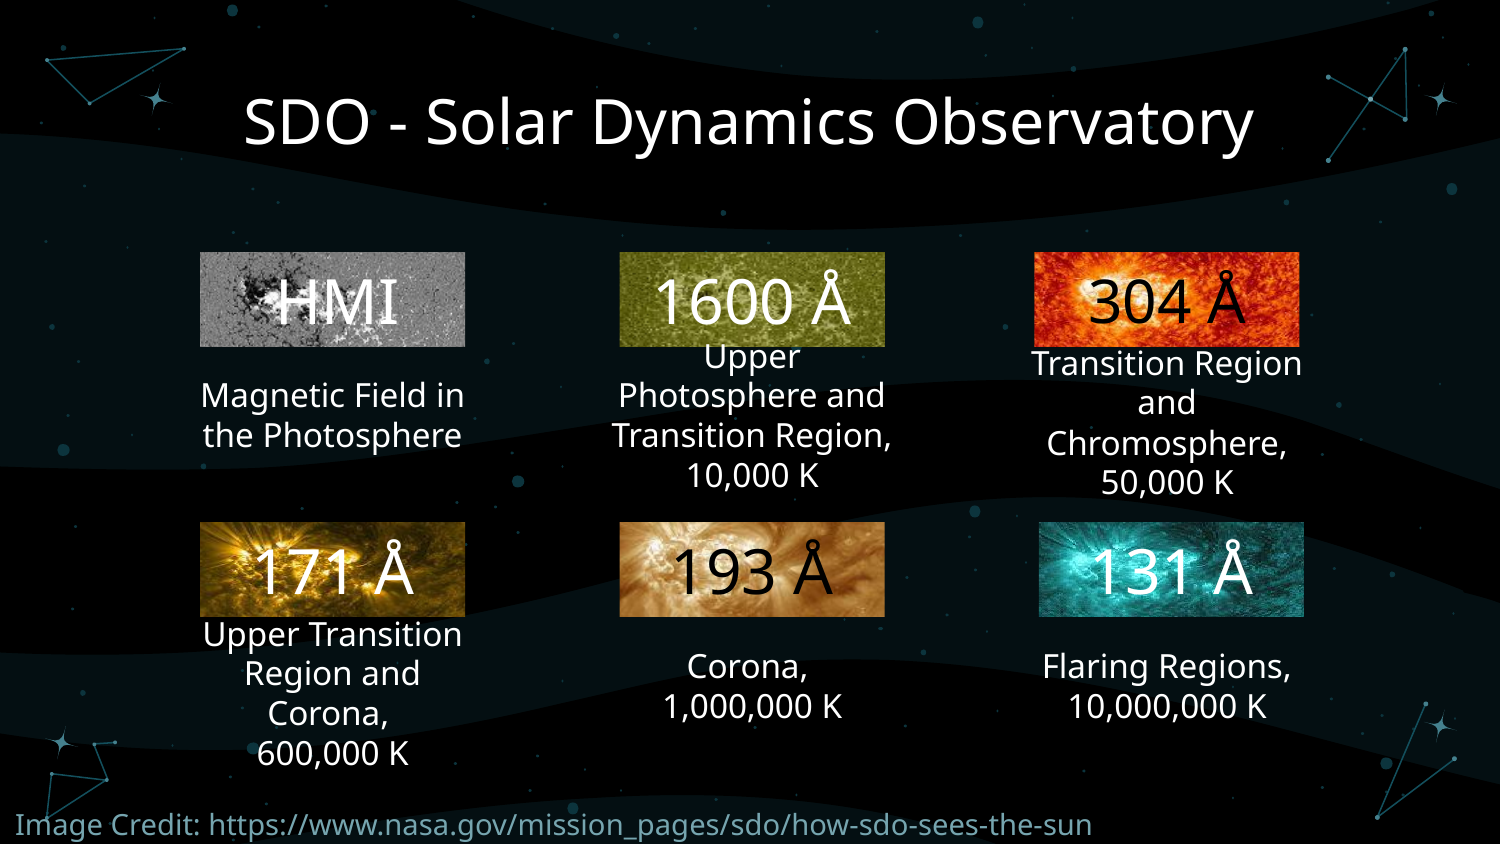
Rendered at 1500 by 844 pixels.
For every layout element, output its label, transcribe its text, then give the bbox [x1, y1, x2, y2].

text_box Image Credit: https://www.nasa.gov/mission_pages/sdo/how-sdo-sees-the-sun [0, 790, 1128, 844]
subtitle Flaring Regions, 10,000,000 K [1001, 630, 1333, 741]
picture [199, 251, 466, 347]
picture [199, 522, 466, 618]
picture [1034, 251, 1300, 347]
subtitle Magnetic Field in the Photosphere [167, 360, 499, 470]
picture [619, 251, 886, 347]
picture [1038, 522, 1305, 618]
subtitle Corona, 1,000,000 K [586, 630, 918, 741]
subtitle Upper Transition Region and Corona, 600,000 K [167, 630, 499, 755]
picture [619, 522, 885, 618]
subtitle Upper Photosphere and Transition Region, 10,000 K [586, 360, 918, 470]
subtitle Transition Region and Chromosphere, 50,000 K [1001, 360, 1333, 484]
title SDO - Solar Dynamics Observatory [116, 72, 1383, 167]
